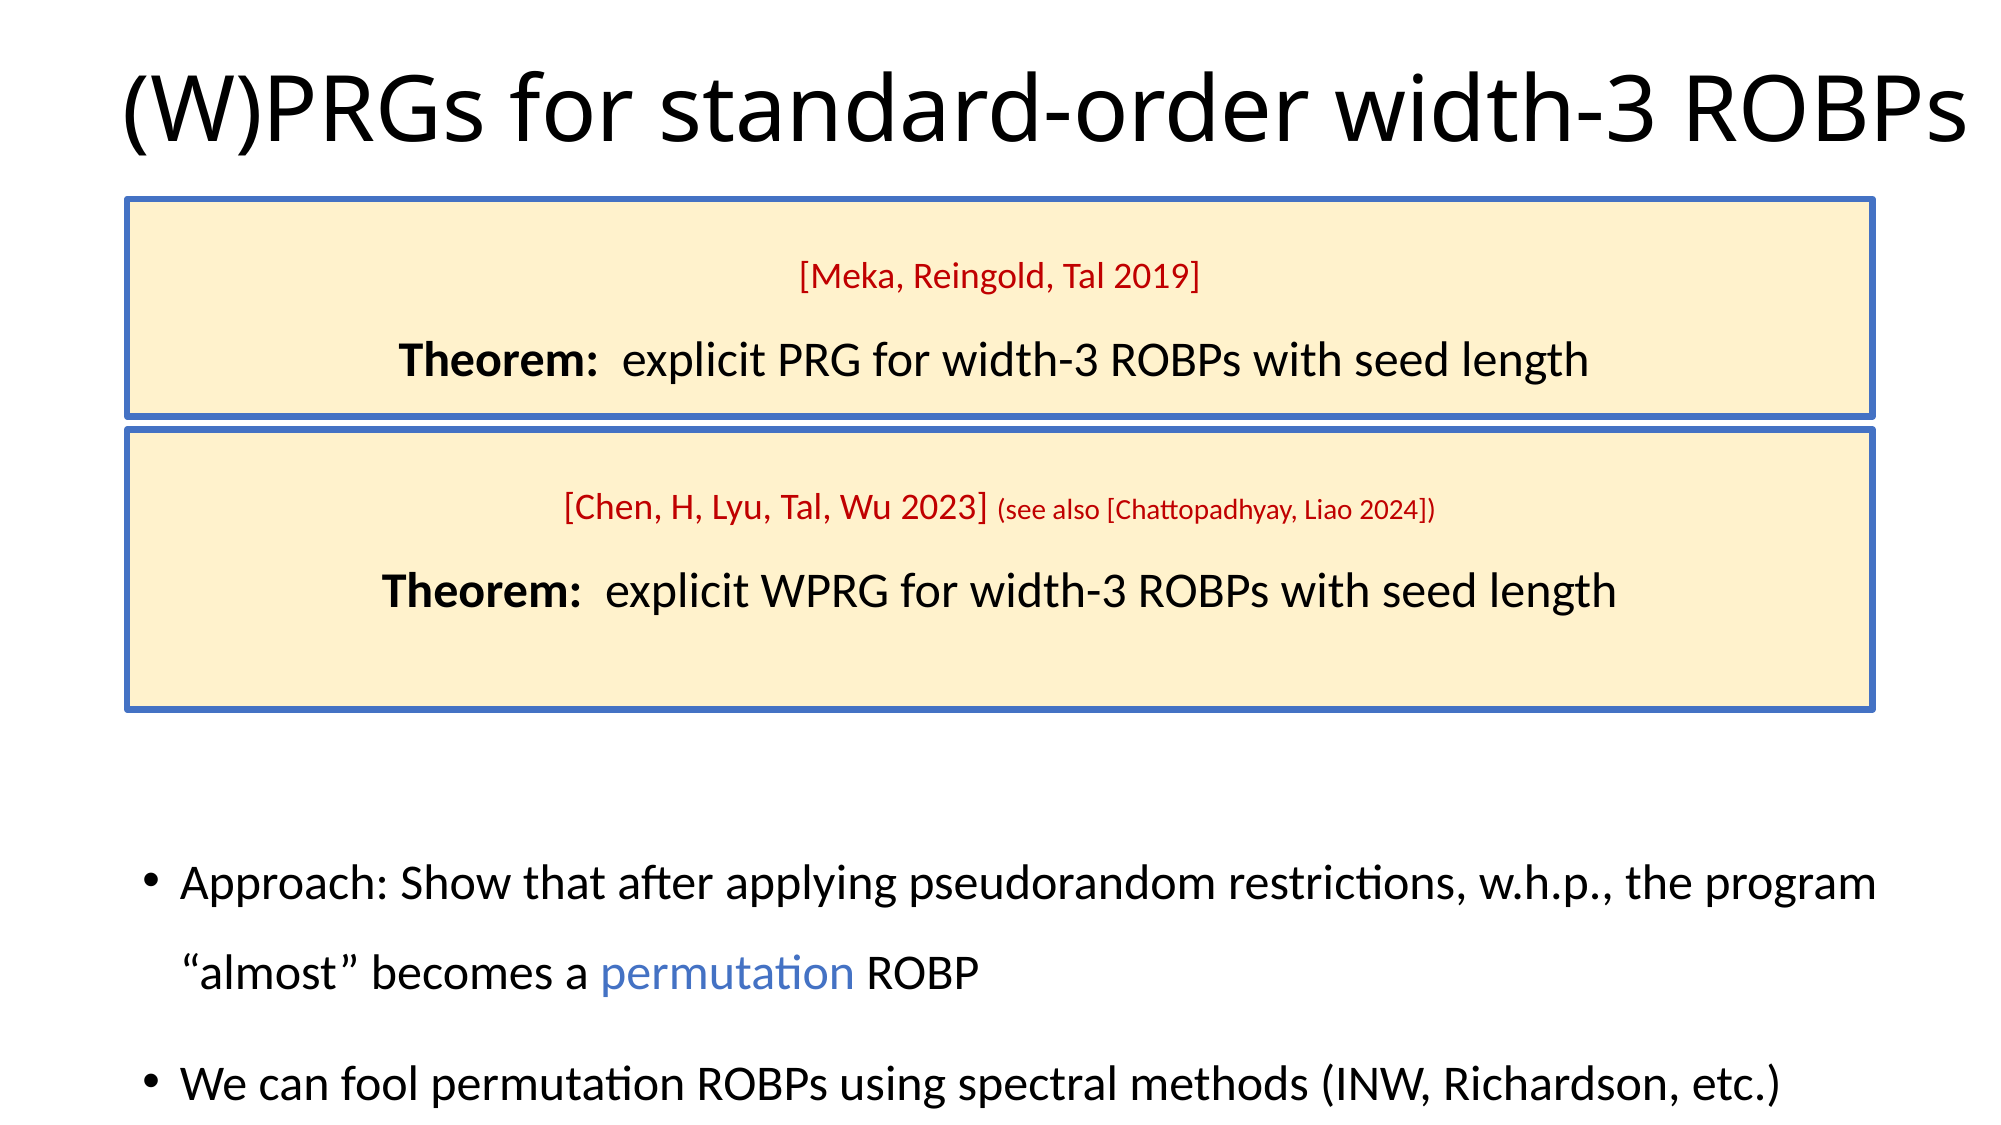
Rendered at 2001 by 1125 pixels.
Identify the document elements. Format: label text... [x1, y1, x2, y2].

title (W)PRGs for standard-order width-3 ROBPs [107, 3, 1987, 221]
list Approach: Show that after applying pseudorandom restrictions, w.h.p., the program “almost” becomes a permutation ROBP We can fool permutation ROBPs using spectral methods (INW, Richardson, etc.) [127, 812, 1987, 1122]
